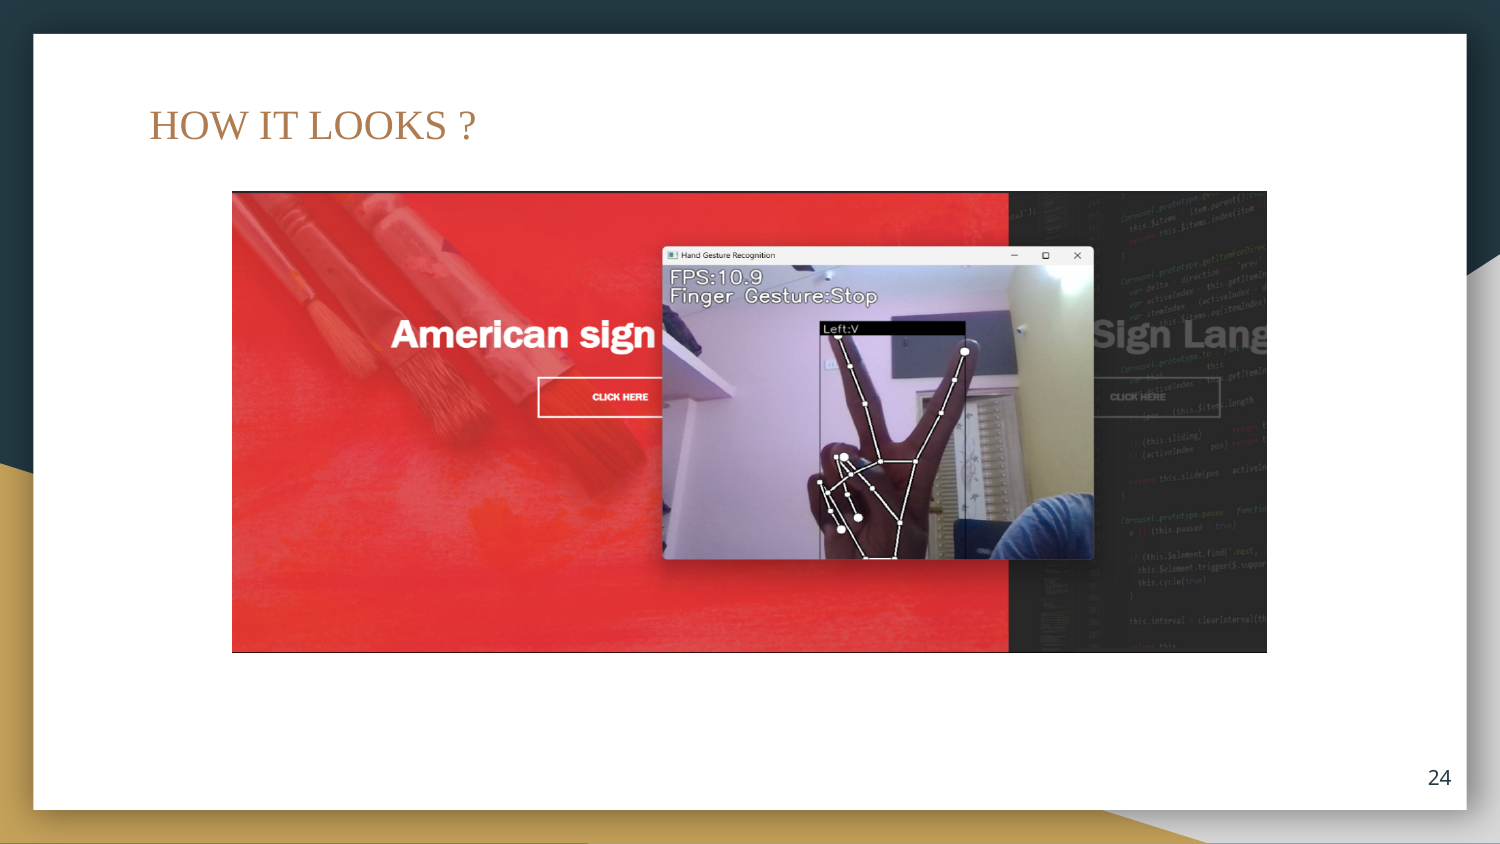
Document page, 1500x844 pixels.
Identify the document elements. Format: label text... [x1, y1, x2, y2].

slide_number 24 [1376, 745, 1467, 810]
picture [232, 190, 1268, 653]
title HOW IT LOOKS ? [134, 86, 1366, 244]
